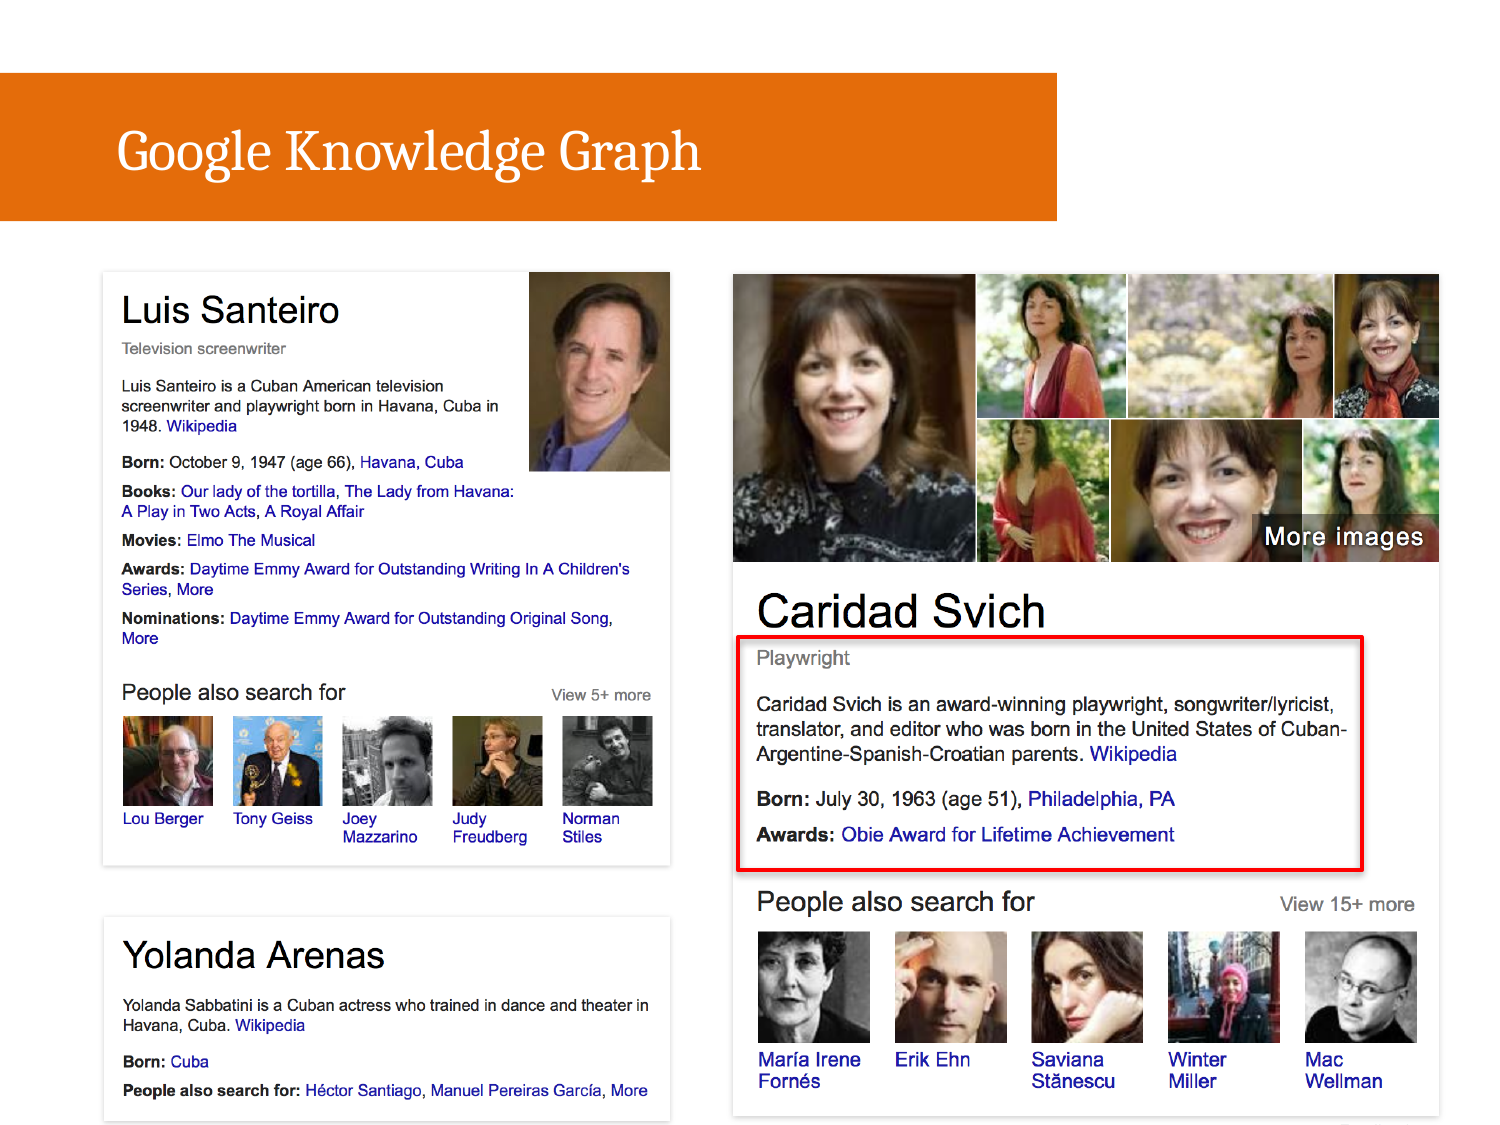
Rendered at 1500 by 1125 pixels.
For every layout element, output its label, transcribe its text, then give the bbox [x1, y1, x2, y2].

picture [95, 263, 677, 872]
picture [95, 909, 677, 1125]
text_box Google Knowledge Graph [0, 72, 1057, 222]
picture [725, 263, 1446, 1125]
